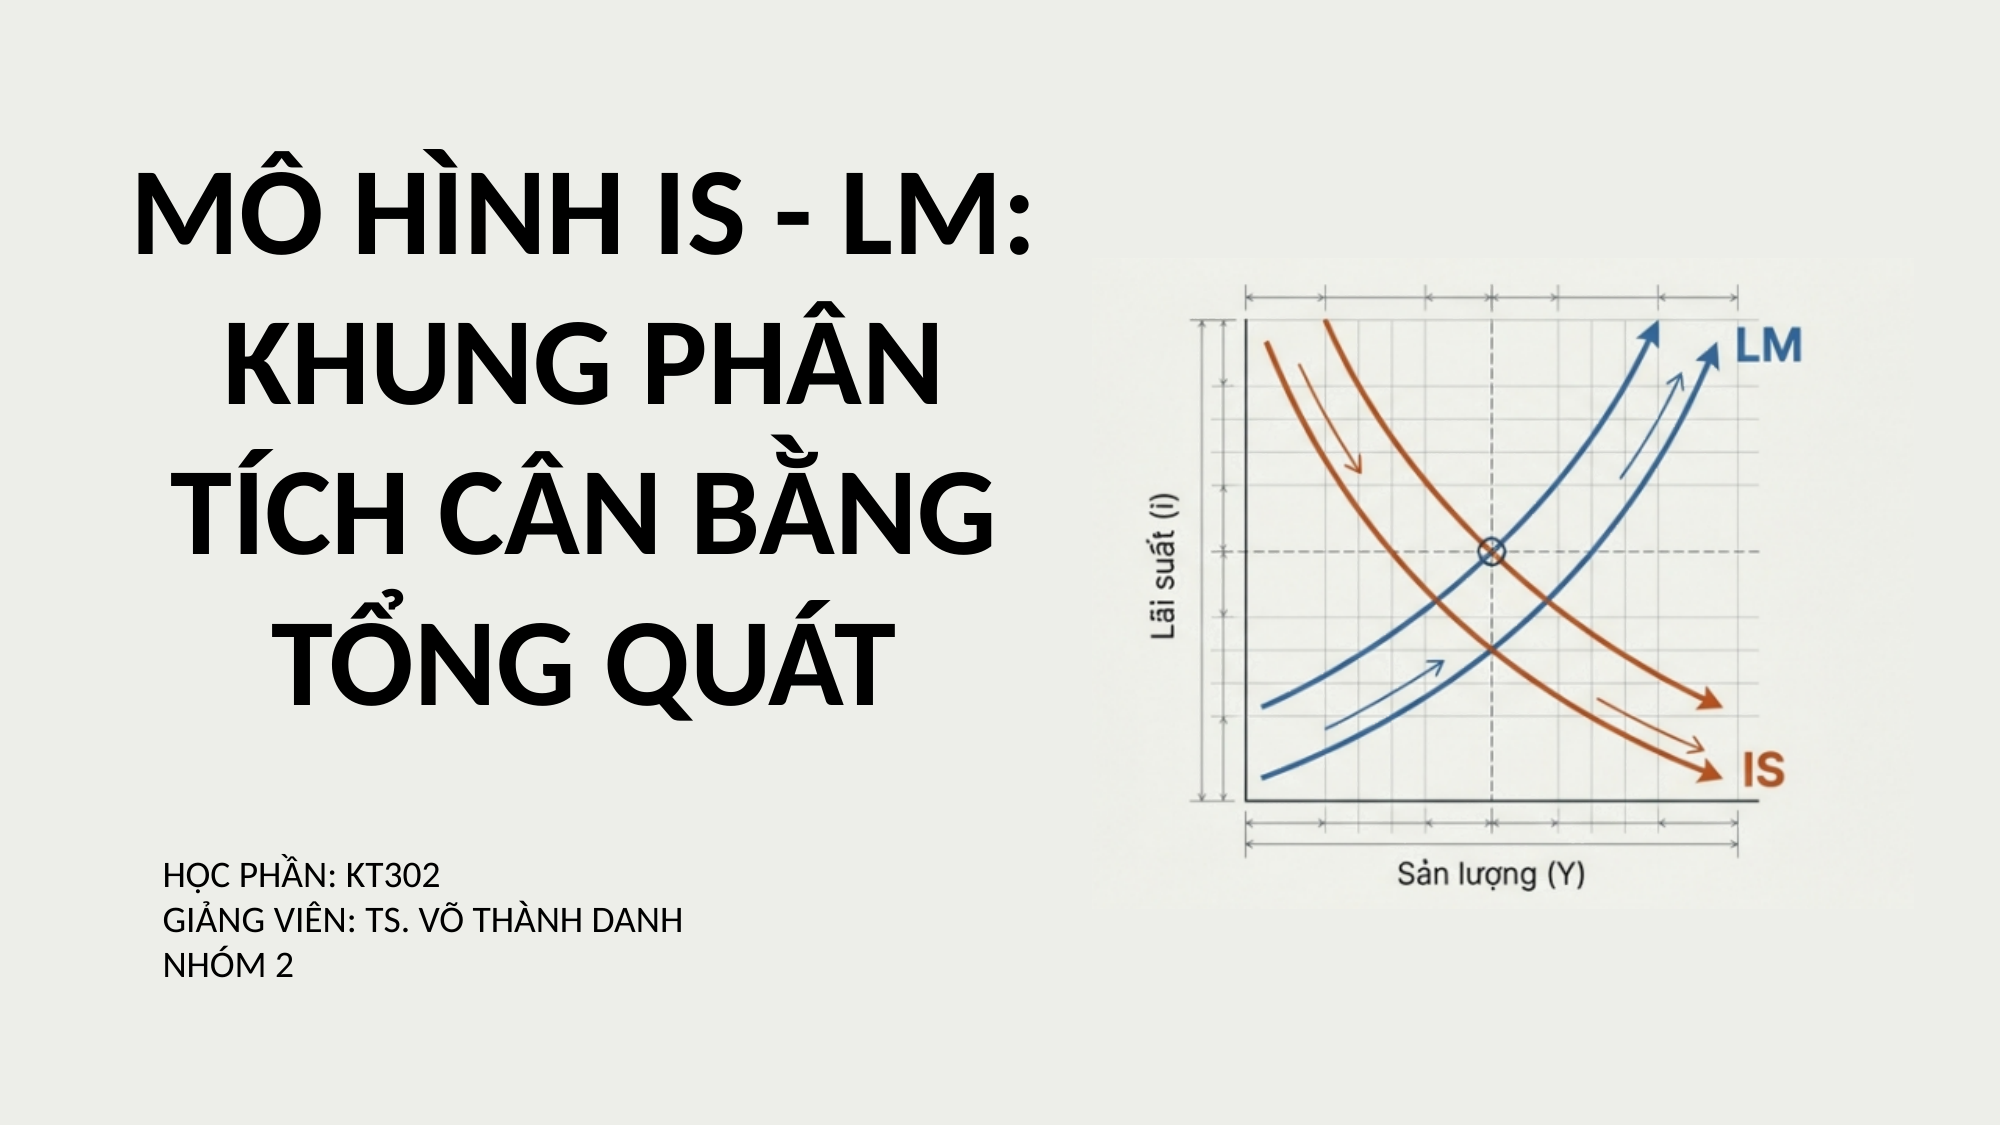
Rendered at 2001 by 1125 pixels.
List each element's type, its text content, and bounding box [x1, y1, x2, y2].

picture [1092, 258, 1914, 909]
text_box HỌC PHẦN: KT302 GIẢNG VIÊN: TS. VÕ THÀNH DANH NHÓM 2 [147, 842, 1008, 993]
text_box MÔ HÌNH IS - LM: KHUNG PHÂN TÍCH CÂN BẰNG TỔNG QUÁT [113, 122, 1055, 738]
